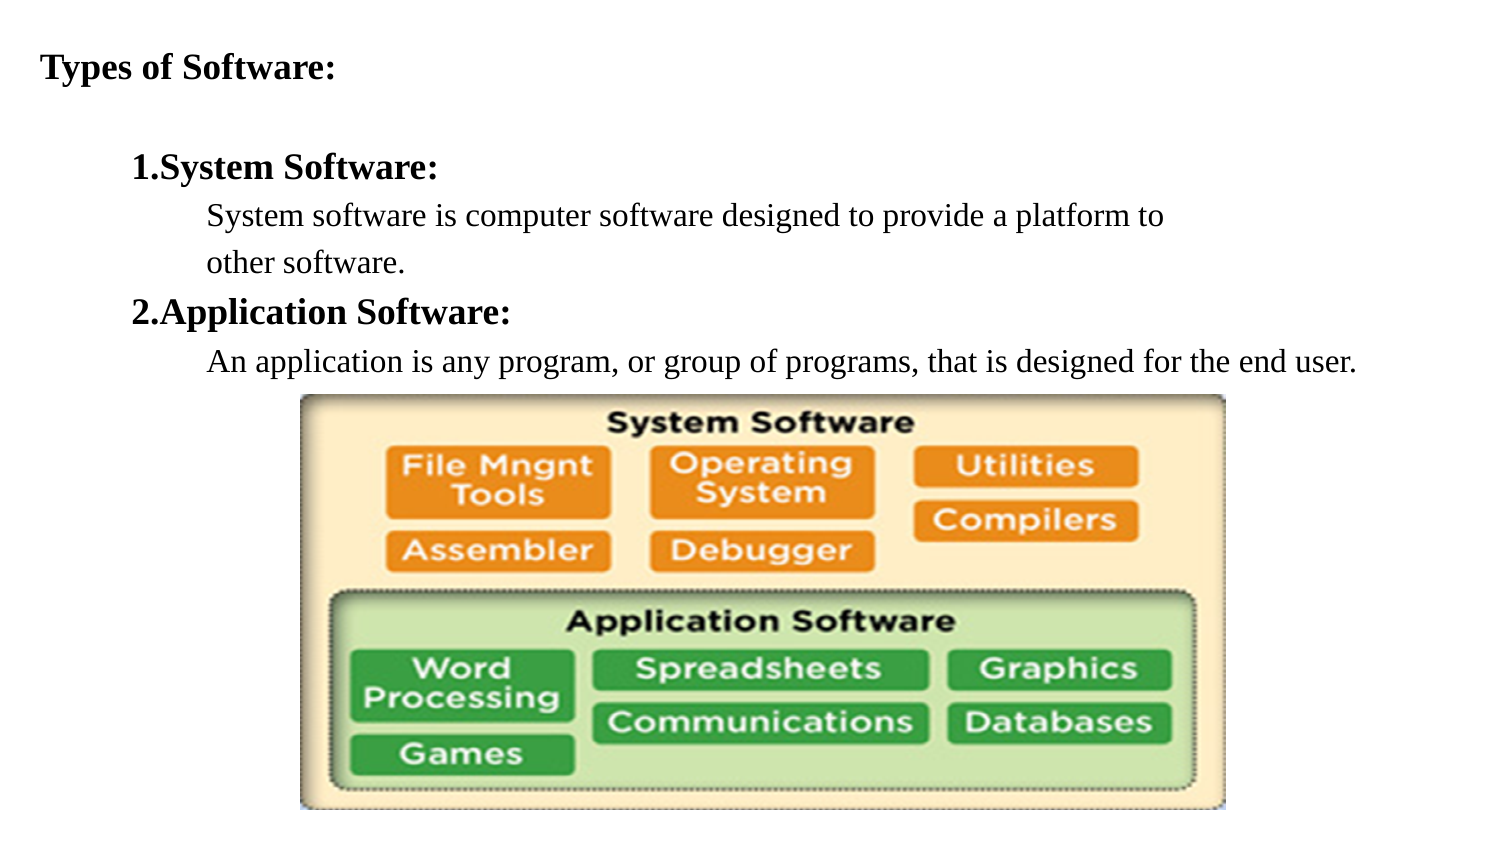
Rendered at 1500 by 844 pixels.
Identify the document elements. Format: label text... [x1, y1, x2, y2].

list Types of Software: [24, 34, 1419, 147]
picture [300, 393, 1227, 810]
list 1.System Software: System software is computer software designed to provide a platform to other software. 2.Application Software: An application is any program, or group of programs, that is designed for the end user. [66, 134, 1461, 788]
